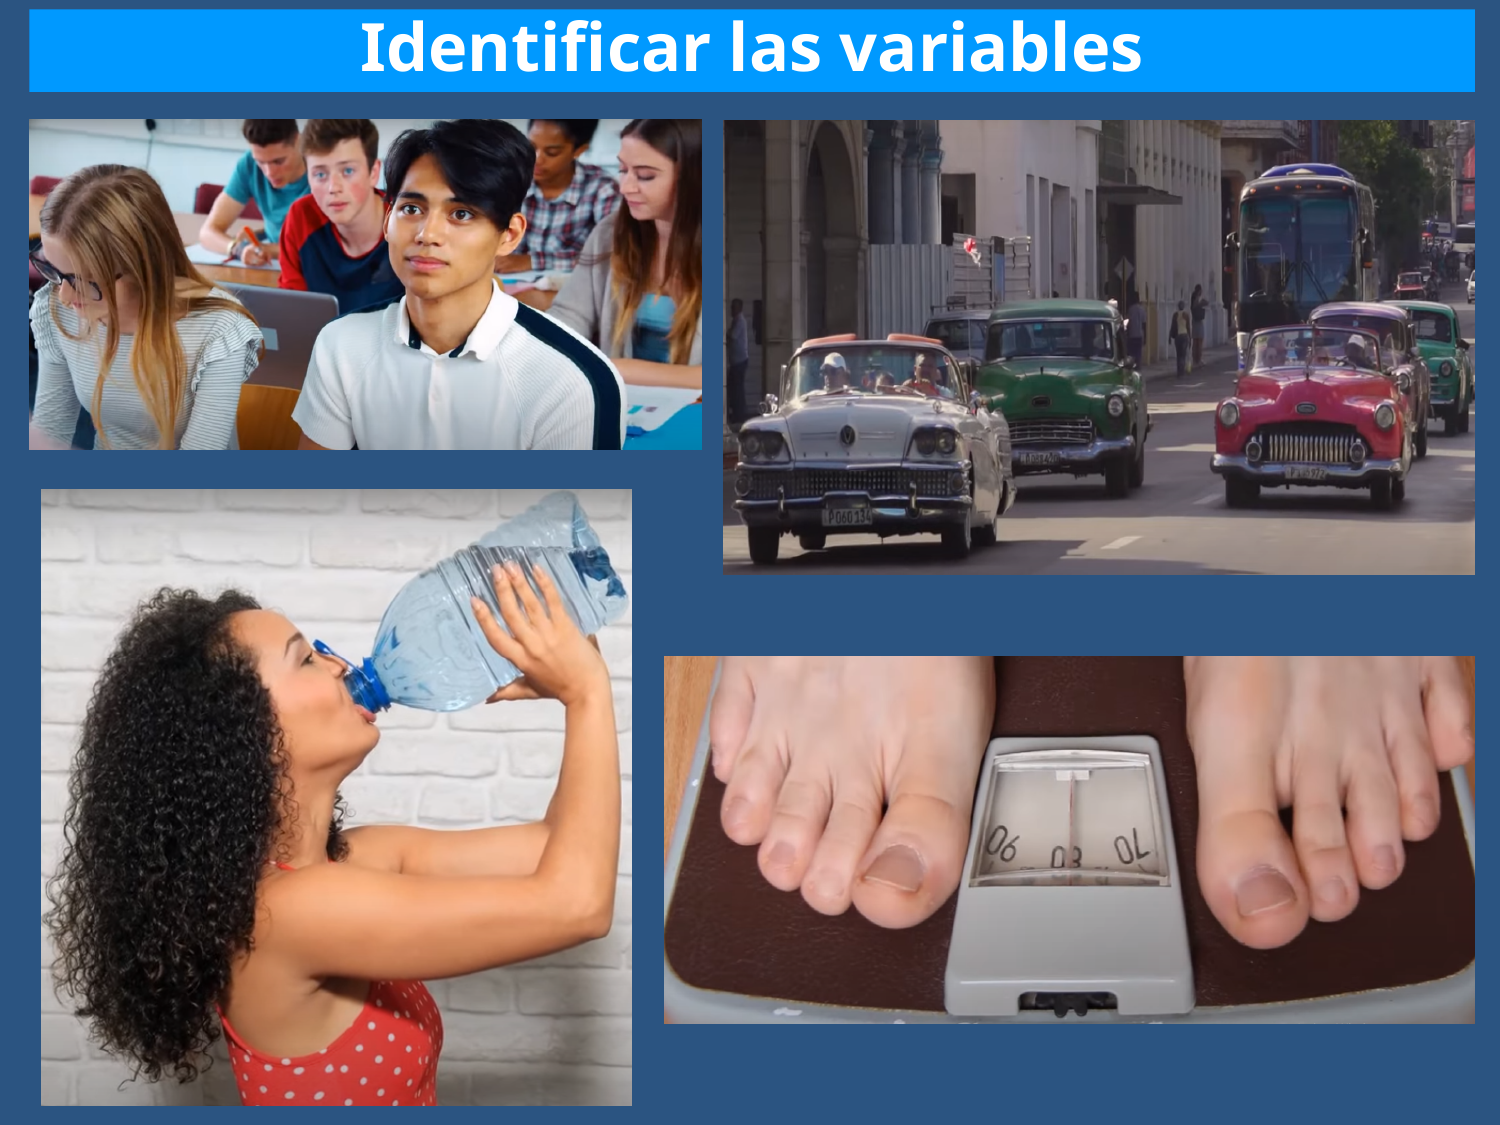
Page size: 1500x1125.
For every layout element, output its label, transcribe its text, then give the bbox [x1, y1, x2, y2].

picture [664, 656, 1476, 1024]
picture [41, 489, 633, 1107]
picture [723, 120, 1476, 575]
picture [29, 118, 702, 451]
text_box Identificar las variables [29, 9, 1475, 92]
